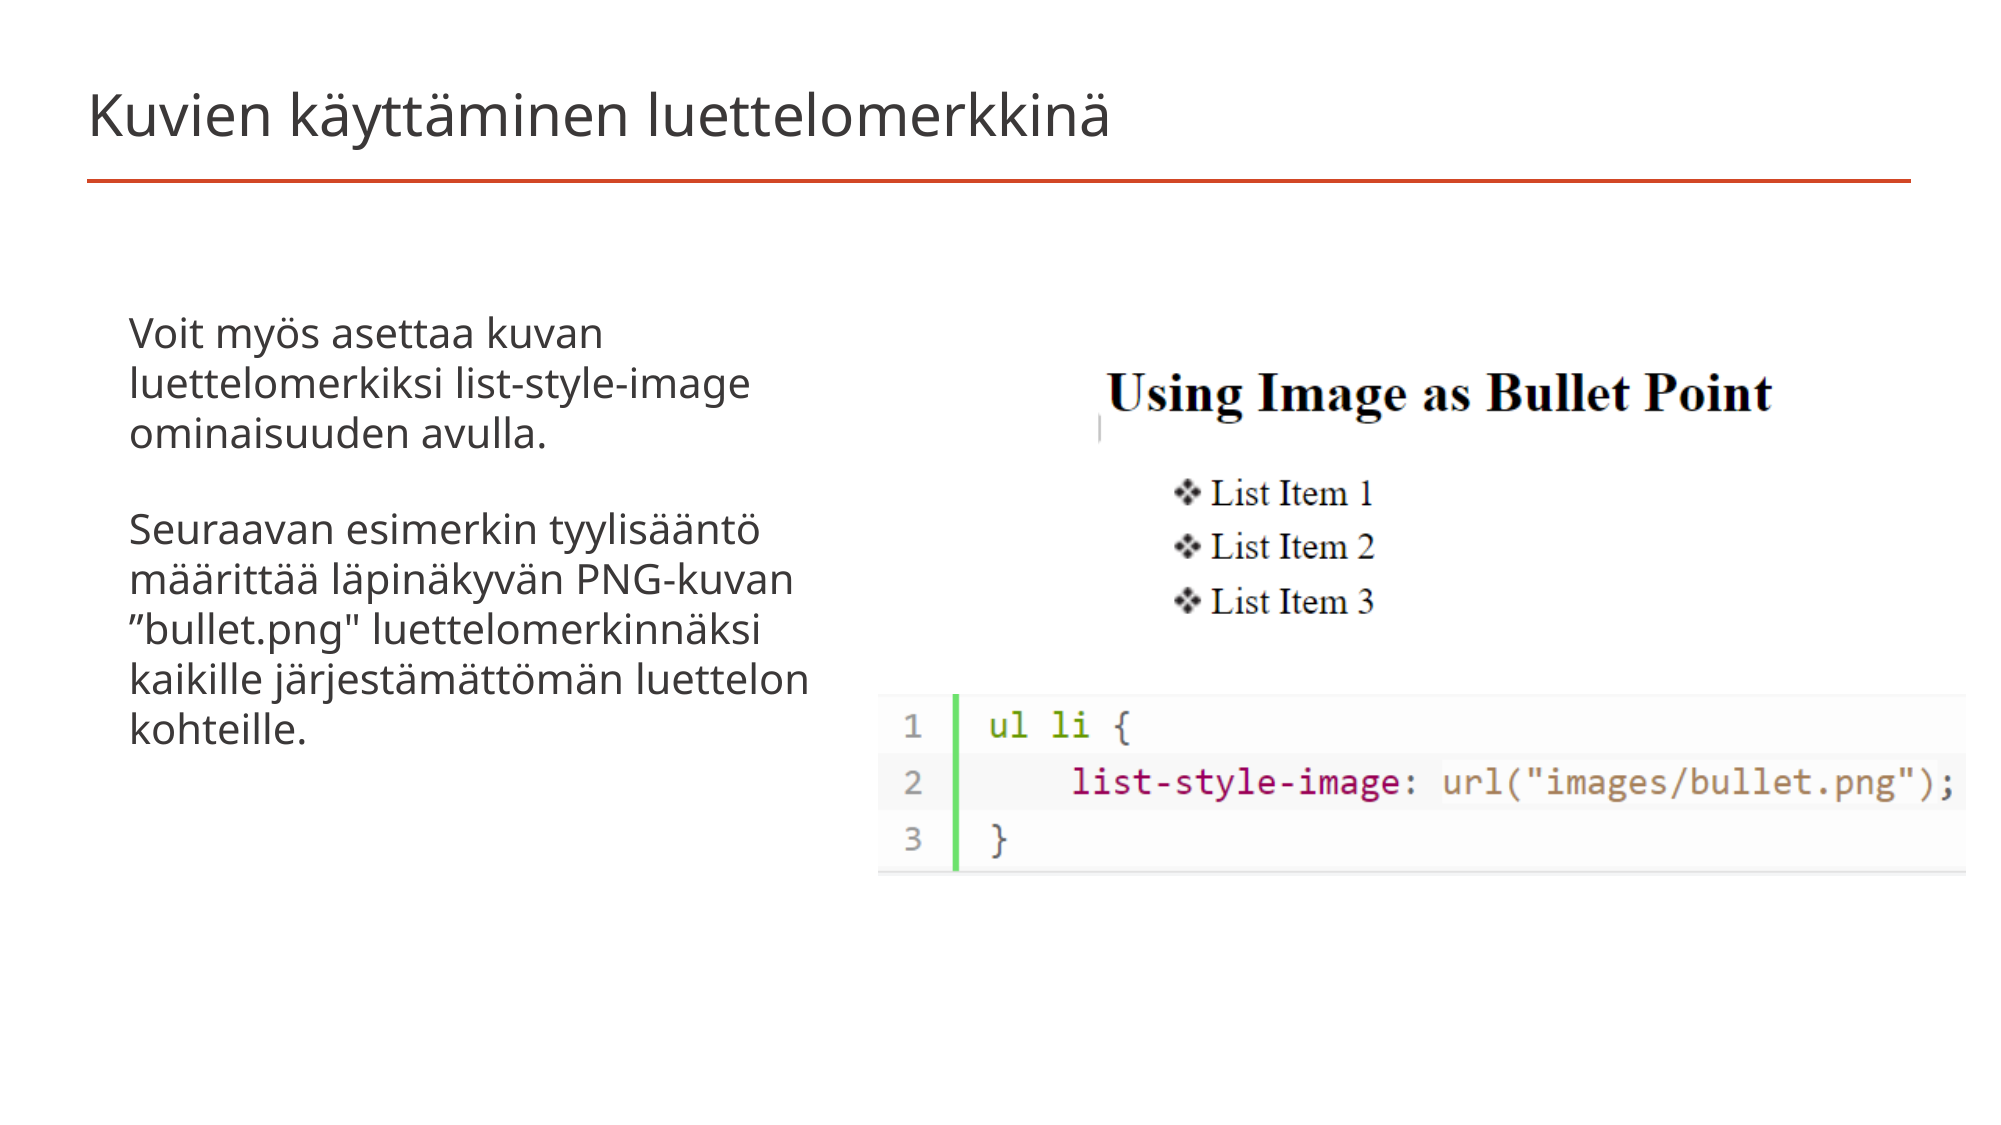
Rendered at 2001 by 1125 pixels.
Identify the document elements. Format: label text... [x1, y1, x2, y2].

picture [878, 694, 1966, 876]
title Kuvien käyttäminen luettelomerkkinä [72, 70, 1912, 163]
picture [1098, 350, 1794, 636]
list Voit myös asettaa kuvan luettelomerkiksi list-style-image ominaisuuden avulla. Seuraavan esimerkin tyylisääntö määrittää läpinäkyvän PNG-kuvan ”bullet.png" luettelomerkinnäksi kaikille järjestämättömän luettelon kohteille. [114, 299, 902, 893]
